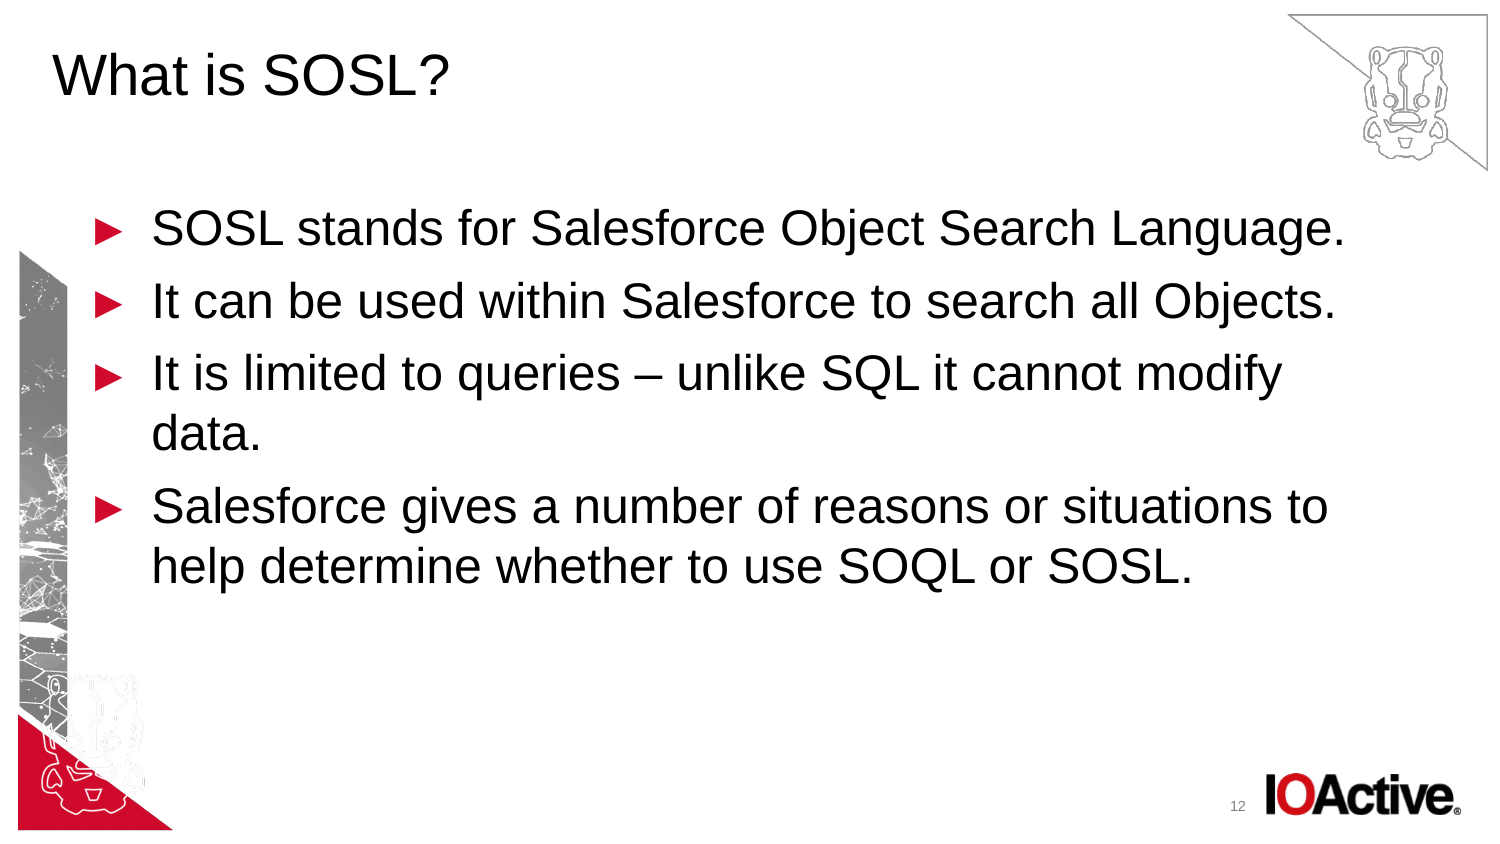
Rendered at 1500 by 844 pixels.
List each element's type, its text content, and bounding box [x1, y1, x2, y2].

list SOSL stands for Salesforce Object Search Language. It can be used within Salesforce to search all Objects. It is limited to queries – unlike SQL it cannot modify data. Salesforce gives a number of reasons or situations to help determine whether to use SOQL or SOSL. [80, 188, 1415, 762]
picture [17, 673, 173, 831]
picture [1263, 769, 1464, 820]
picture [1287, 13, 1488, 171]
title What is SOSL? [52, 46, 1354, 185]
